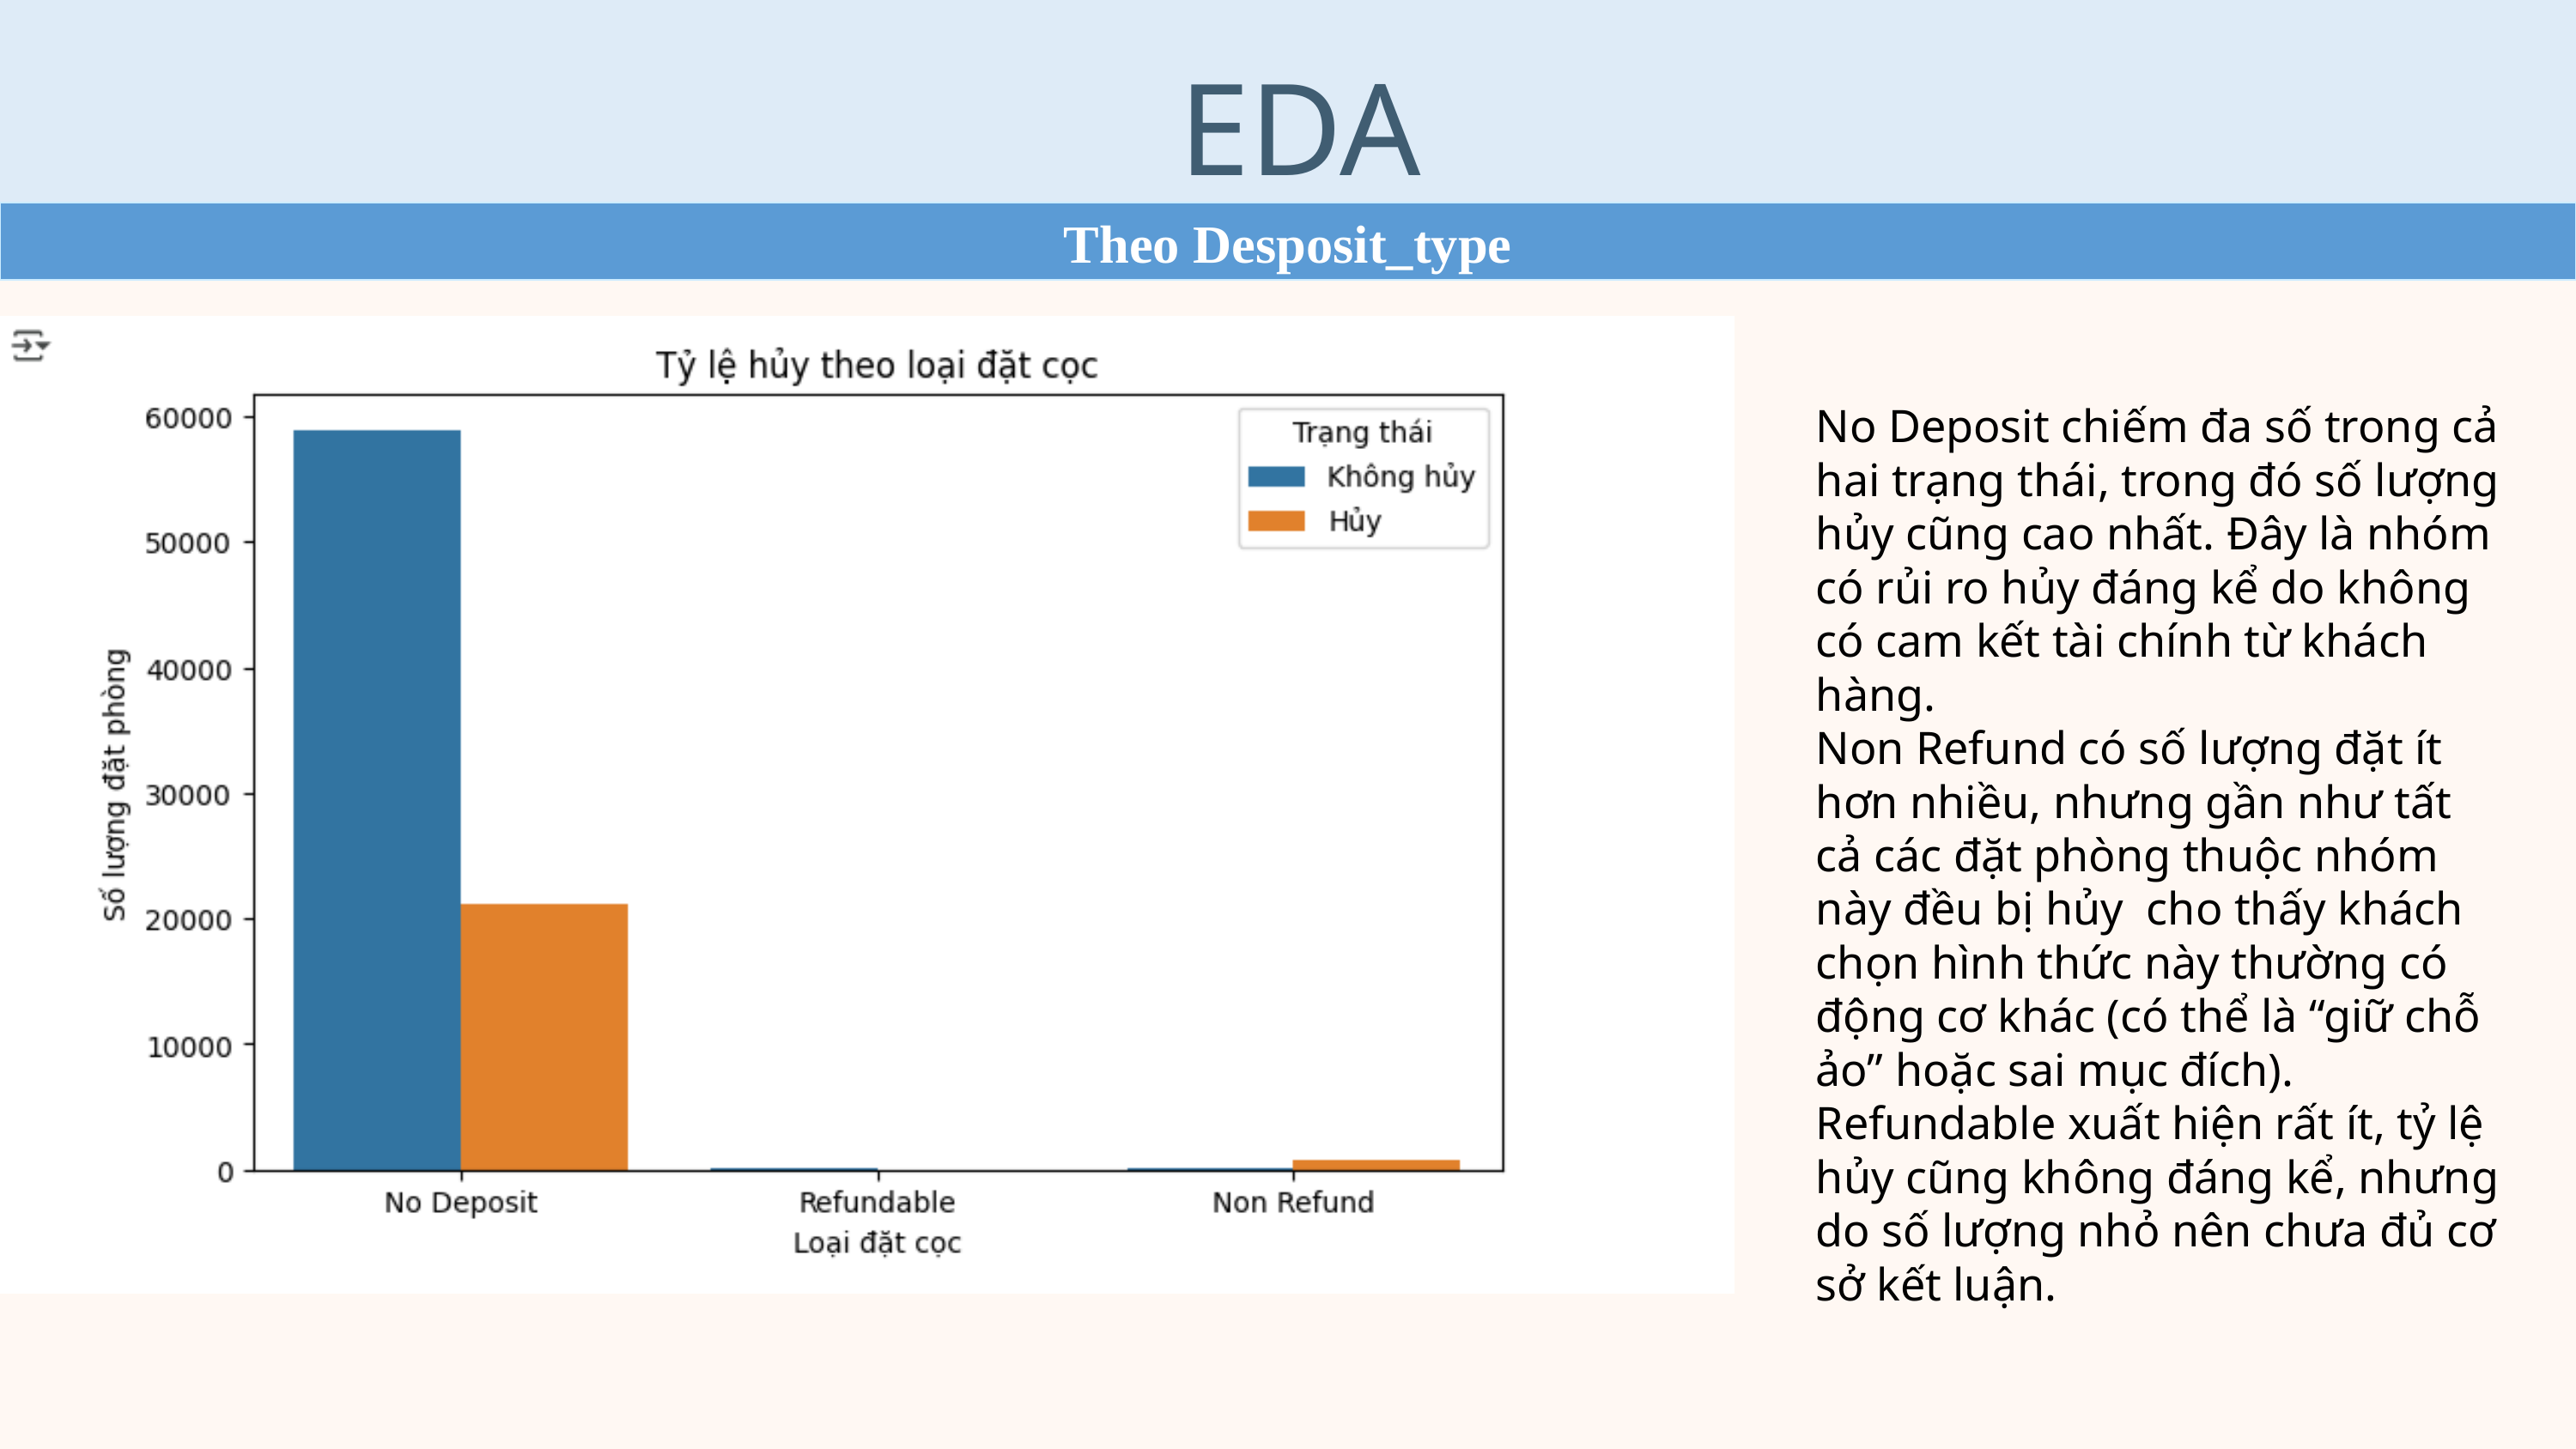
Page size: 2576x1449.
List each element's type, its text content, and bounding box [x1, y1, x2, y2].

text_box EDA [0, 0, 2576, 202]
text_box No Deposit chiếm đa số trong cả hai trạng thái, trong đó số lượng hủy cũng cao nhất. Đây là nhóm có rủi ro hủy đáng kể do không có cam kết tài chính từ khách hàng. Non Refund có số lượng đặt ít hơn nhiều, nhưng gần như tất cả các đặt phòng thuộc nhóm này đều bị hủy cho thấy khách chọn hình thức này thường có động cơ khác (có thể là “giữ chỗ ảo” hoặc sai mục đích). Refundable xuất hiện rất ít, tỷ lệ hủy cũng không đáng kể, nhưng do số lượng nhỏ nên chưa đủ cơ sở kết luận. [1802, 391, 2523, 1370]
picture [0, 316, 1735, 1294]
text_box Theo Desposit_type [0, 202, 2576, 281]
